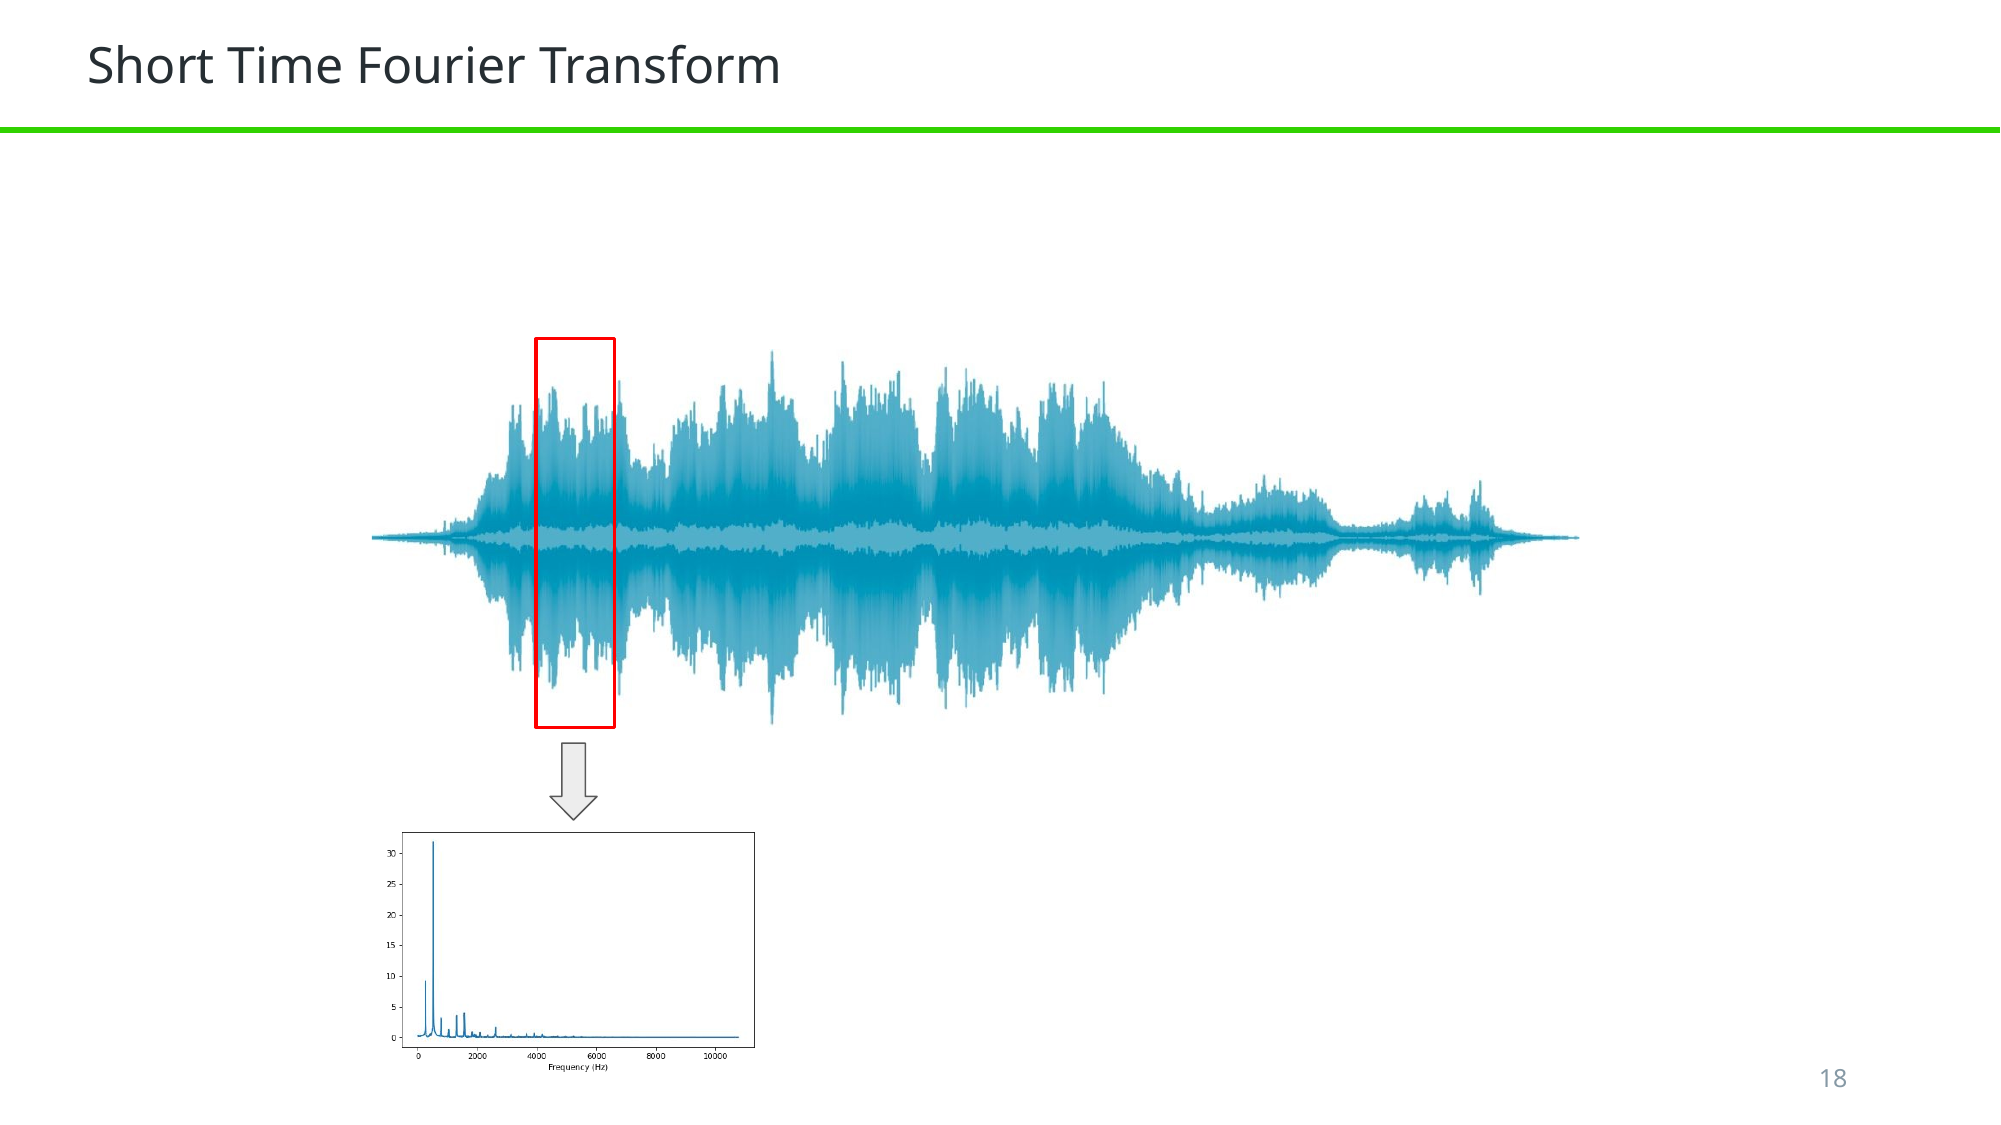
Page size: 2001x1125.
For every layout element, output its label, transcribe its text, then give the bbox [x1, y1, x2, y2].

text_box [379, 742, 759, 1077]
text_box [371, 336, 1580, 730]
text_box Short Time Fourier Transform [72, 22, 1792, 112]
text_box 18 [1791, 1058, 1863, 1102]
